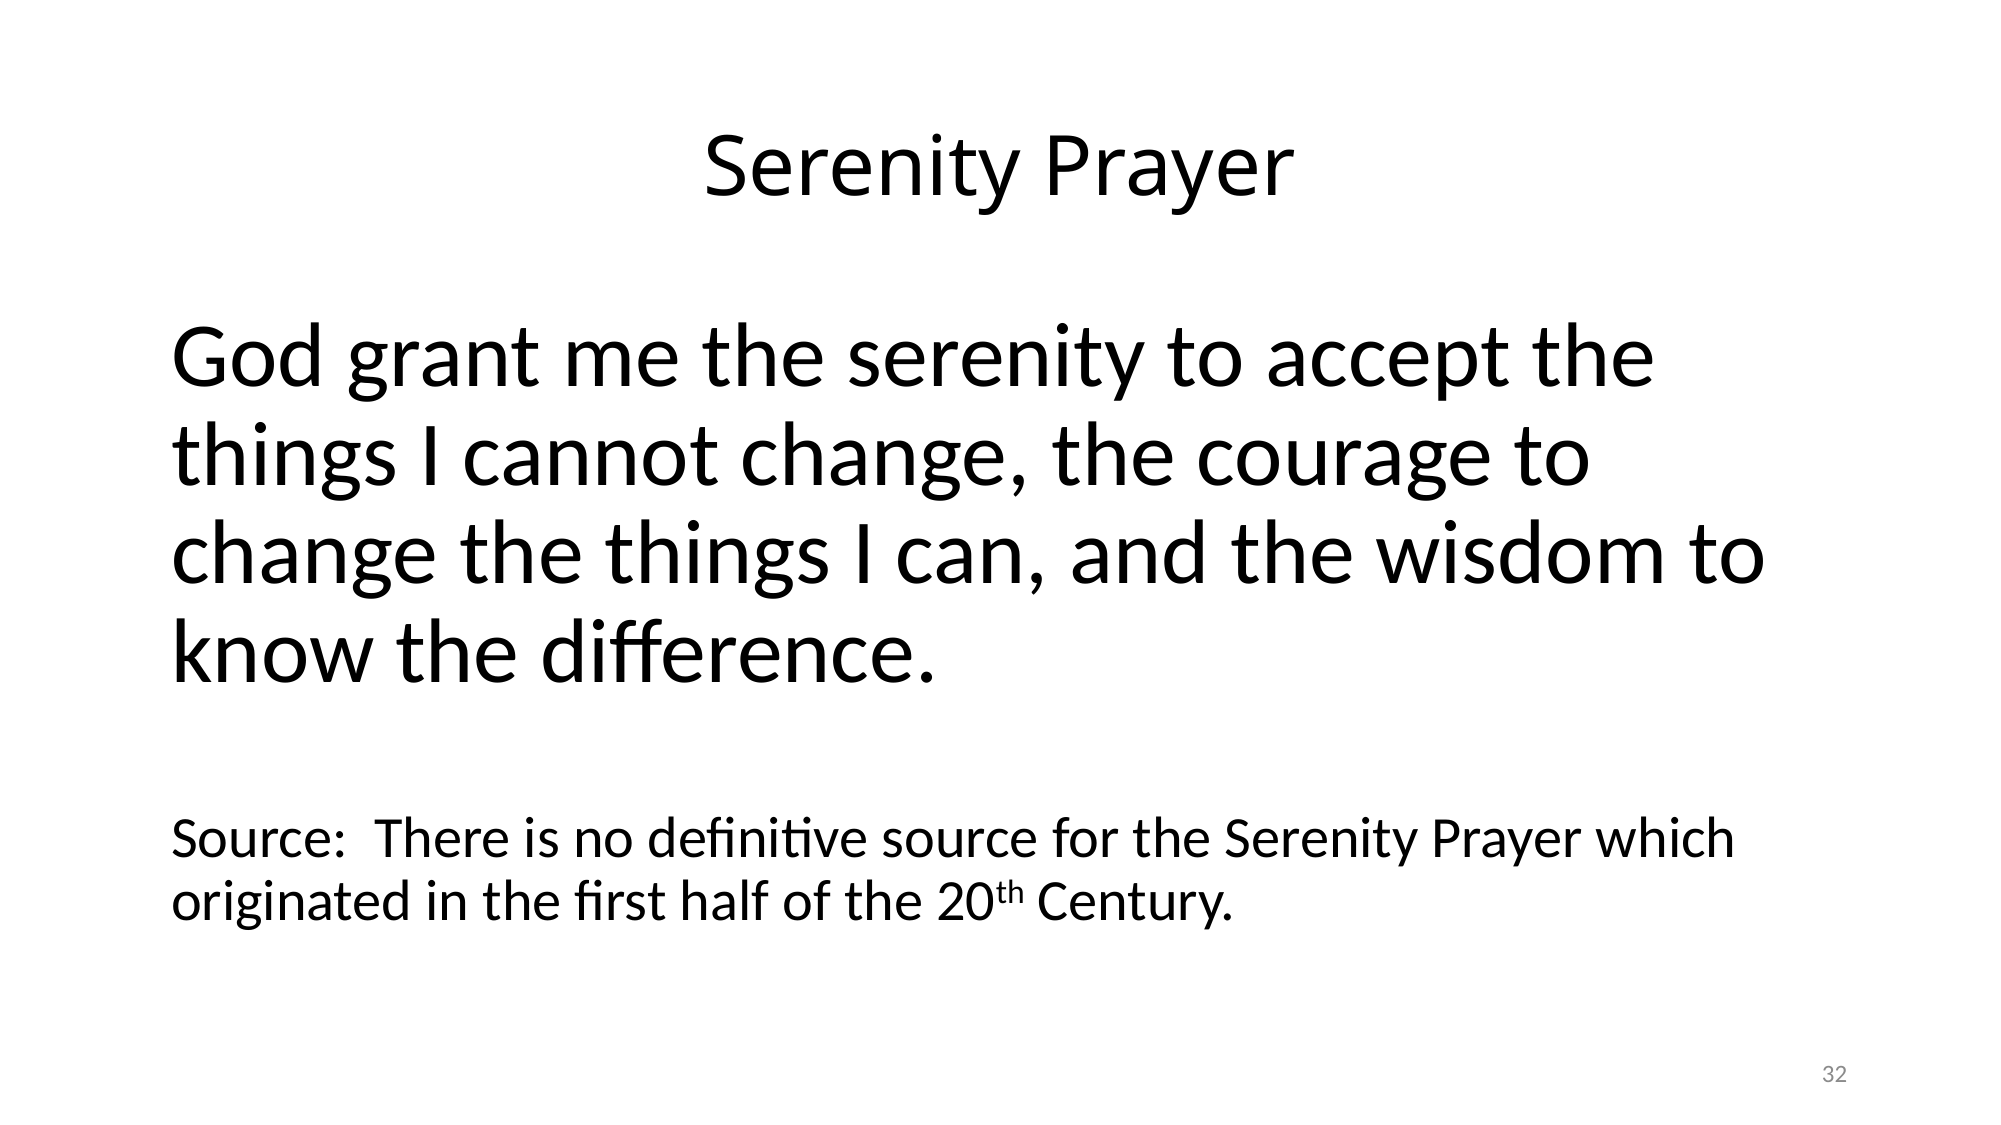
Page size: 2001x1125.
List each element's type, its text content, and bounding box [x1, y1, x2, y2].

slide_number 32 [1412, 1042, 1863, 1103]
list God grant me the serenity to accept the things I cannot change, the courage to change the things I can, and the wisdom to know the difference. Source: There is no definitive source for the Serenity Prayer which originated in the first half of the 20th Century. [137, 299, 1863, 1014]
title Serenity Prayer [137, 59, 1863, 278]
